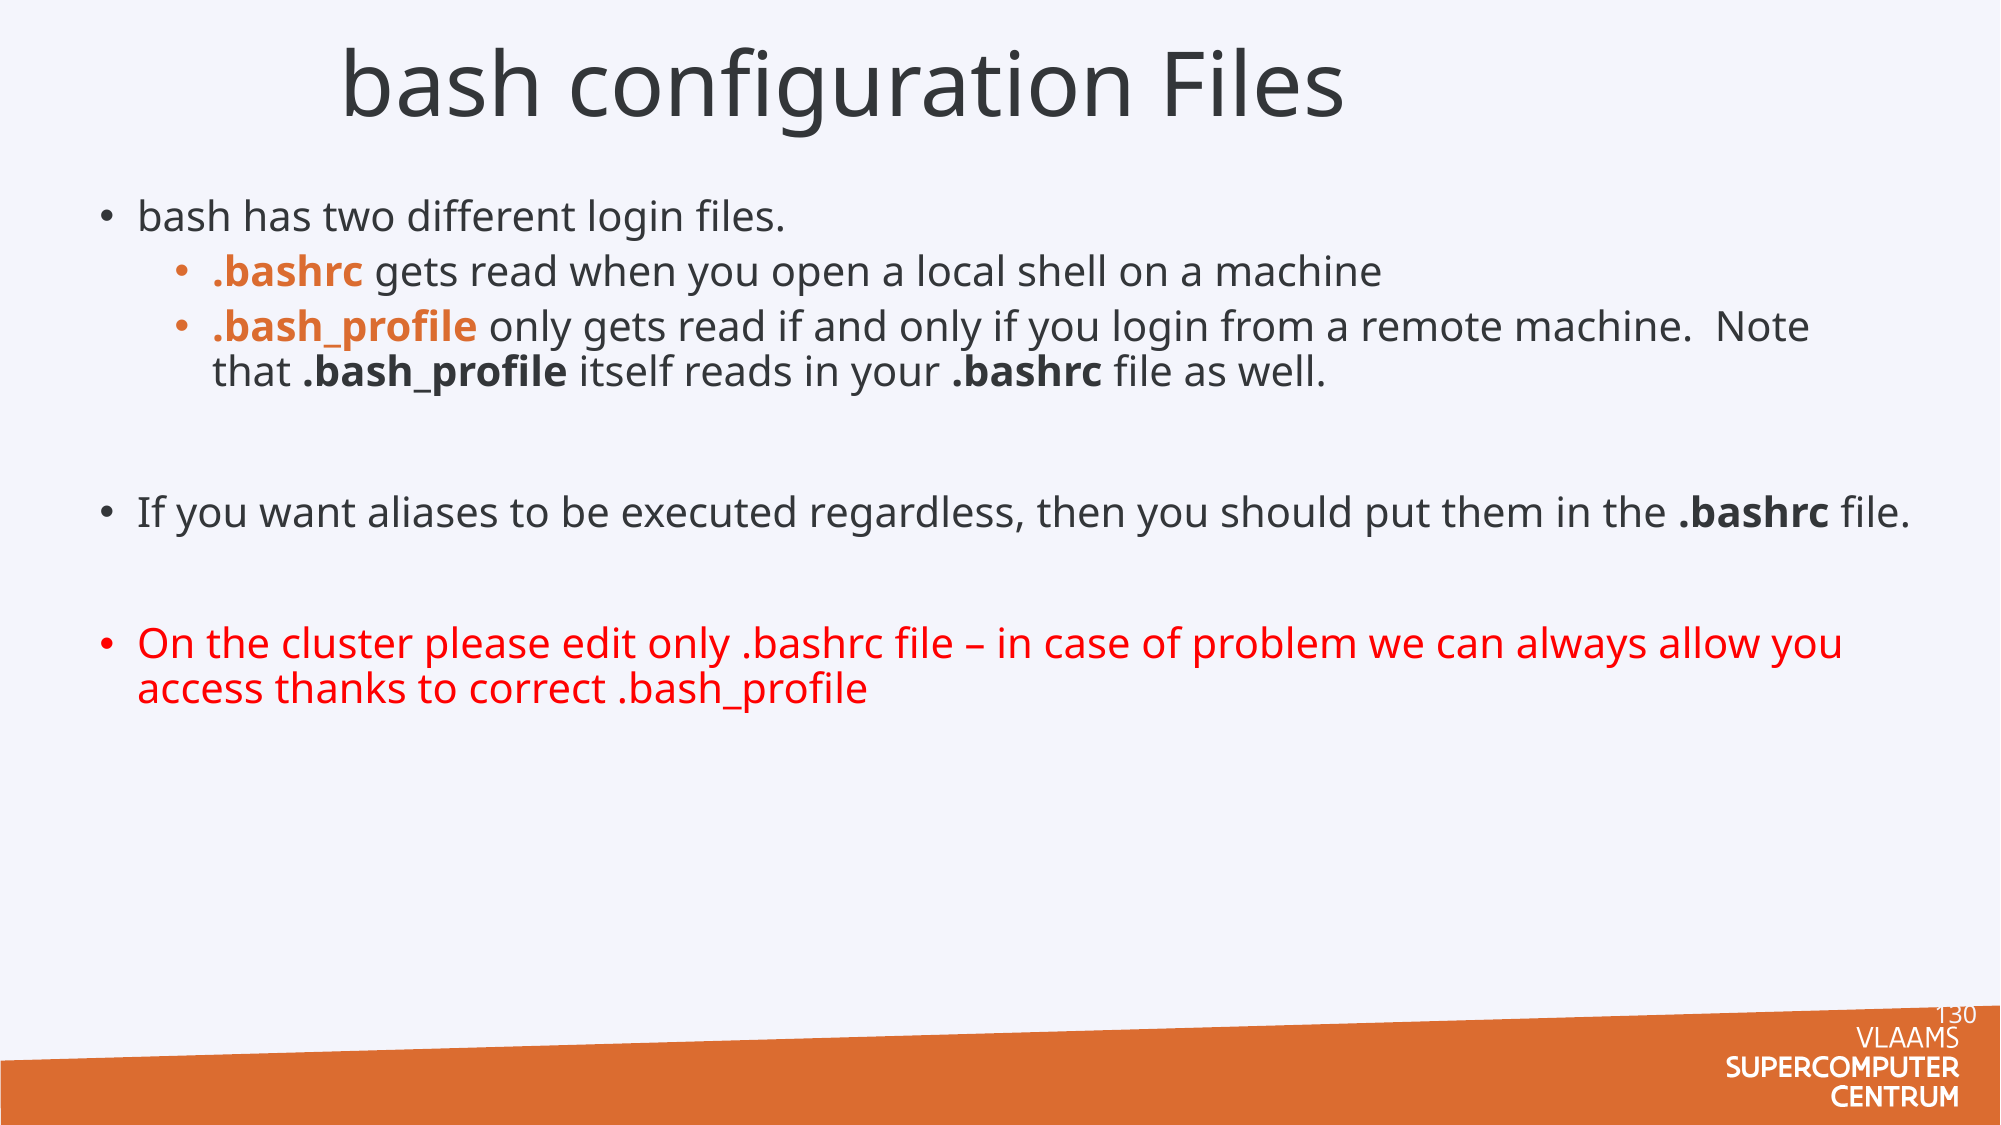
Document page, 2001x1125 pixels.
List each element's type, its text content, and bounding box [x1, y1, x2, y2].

picture [1725, 1021, 1960, 1117]
slide_number 130 [1787, 992, 1993, 1040]
title bash configuration Files [324, 30, 1662, 144]
list bash has two different login files. .bashrc gets read when you open a local shell on a machine .bash_profile only gets read if and only if you login from a remote machine. Note that .bash_profile itself reads in your .bashrc file as well. If you want aliases to be executed regardless, then you should put them in the .bashrc file. On the cluster please edit only .bashrc file – in case of problem we can always allow you access thanks to correct .bash_profile [84, 187, 1962, 906]
